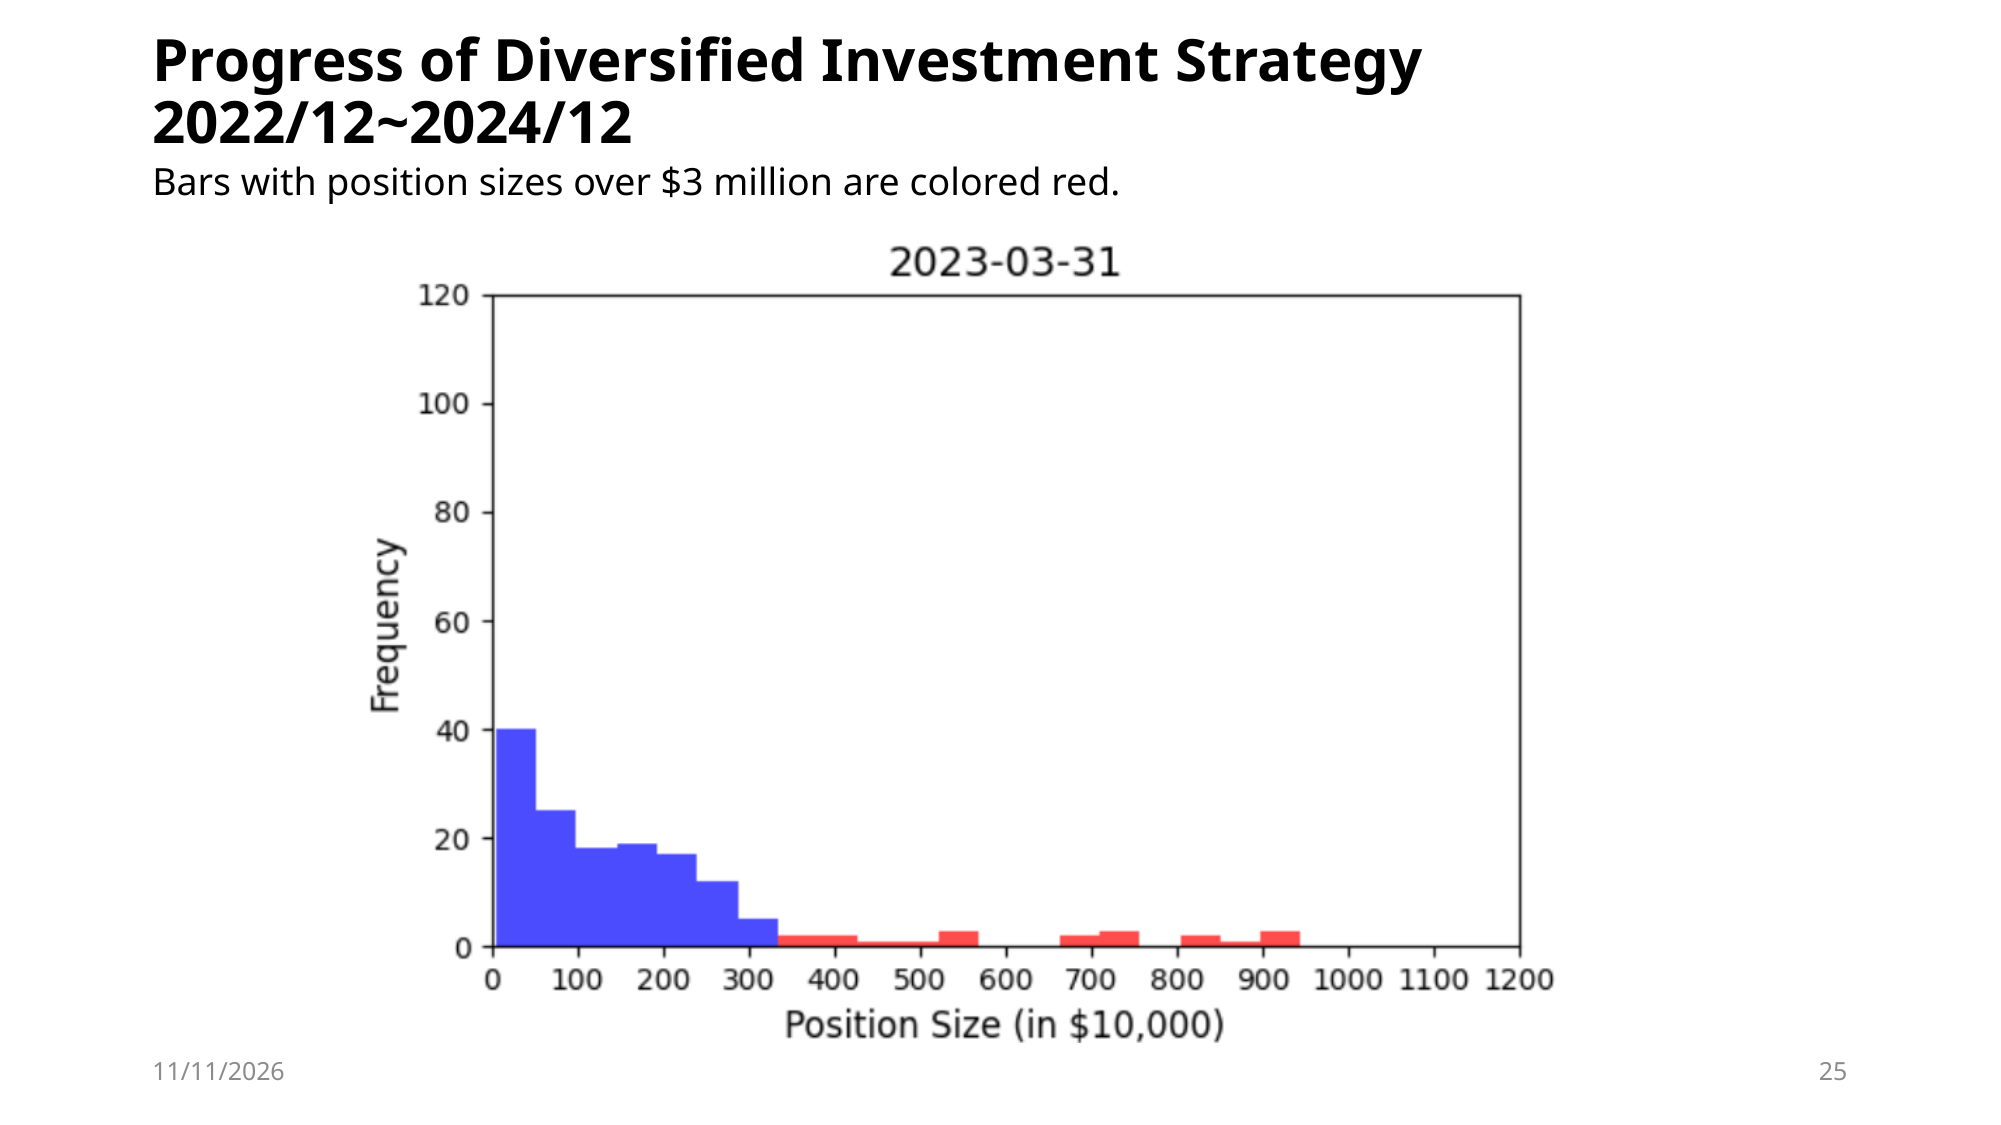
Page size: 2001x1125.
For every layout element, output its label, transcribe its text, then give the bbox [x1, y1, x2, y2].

slide_number 25 [1412, 1042, 1863, 1103]
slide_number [137, 1042, 588, 1103]
title Progress of Diversified Investment Strategy 2022/12~2024/12 [137, 22, 1863, 165]
picture [363, 235, 1575, 1043]
text_box Bars with position sizes over $3 million are colored red. [137, 150, 1138, 211]
